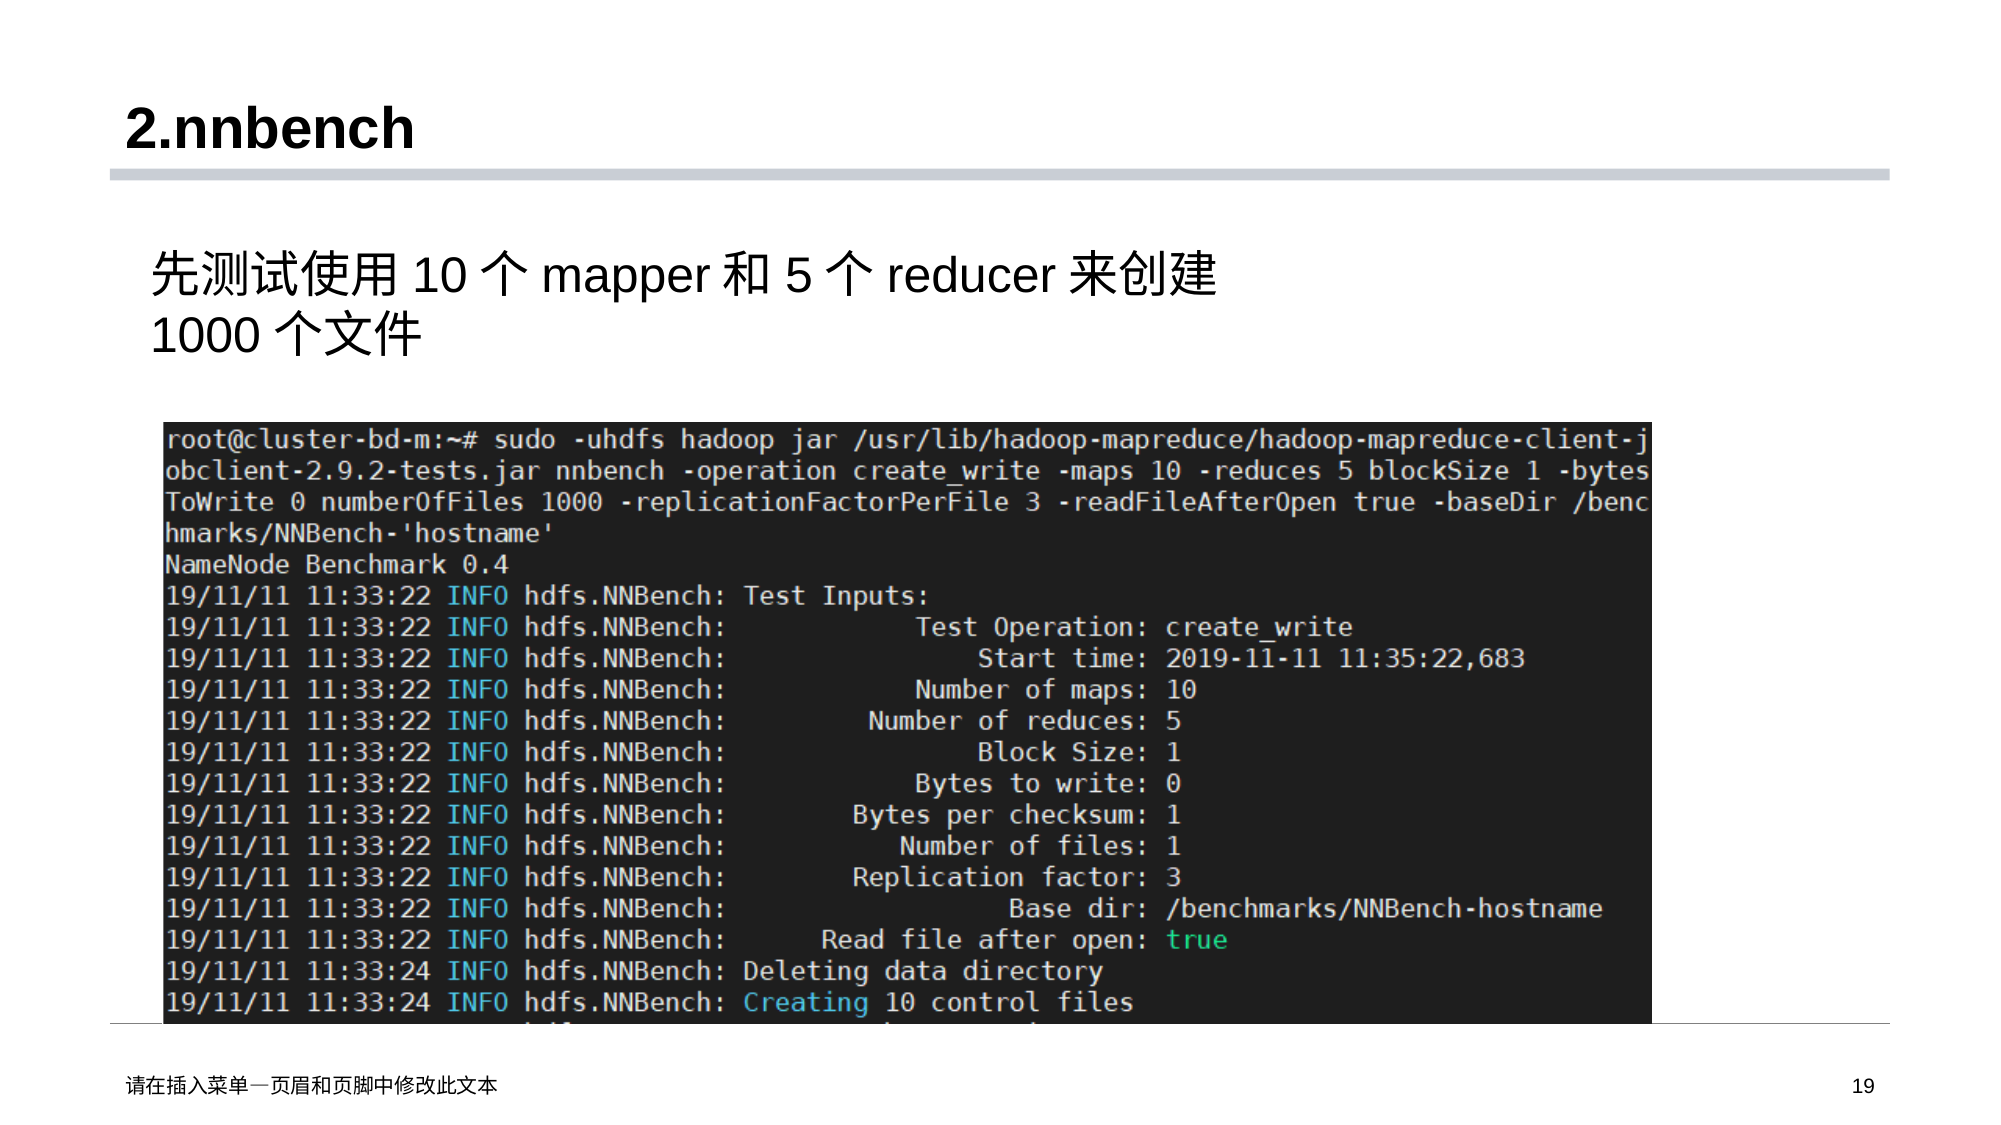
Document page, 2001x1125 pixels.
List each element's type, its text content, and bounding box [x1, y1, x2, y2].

title 2.nnbench [109, 0, 1890, 169]
text_box 先测试使用10个mapper和5个reducer来创建1000个文件 [135, 235, 1253, 371]
picture [162, 422, 1652, 1024]
footer 请在插入菜单—页眉和页脚中修改此文本 [109, 1068, 790, 1103]
slide_number 19 [1412, 1068, 1890, 1103]
